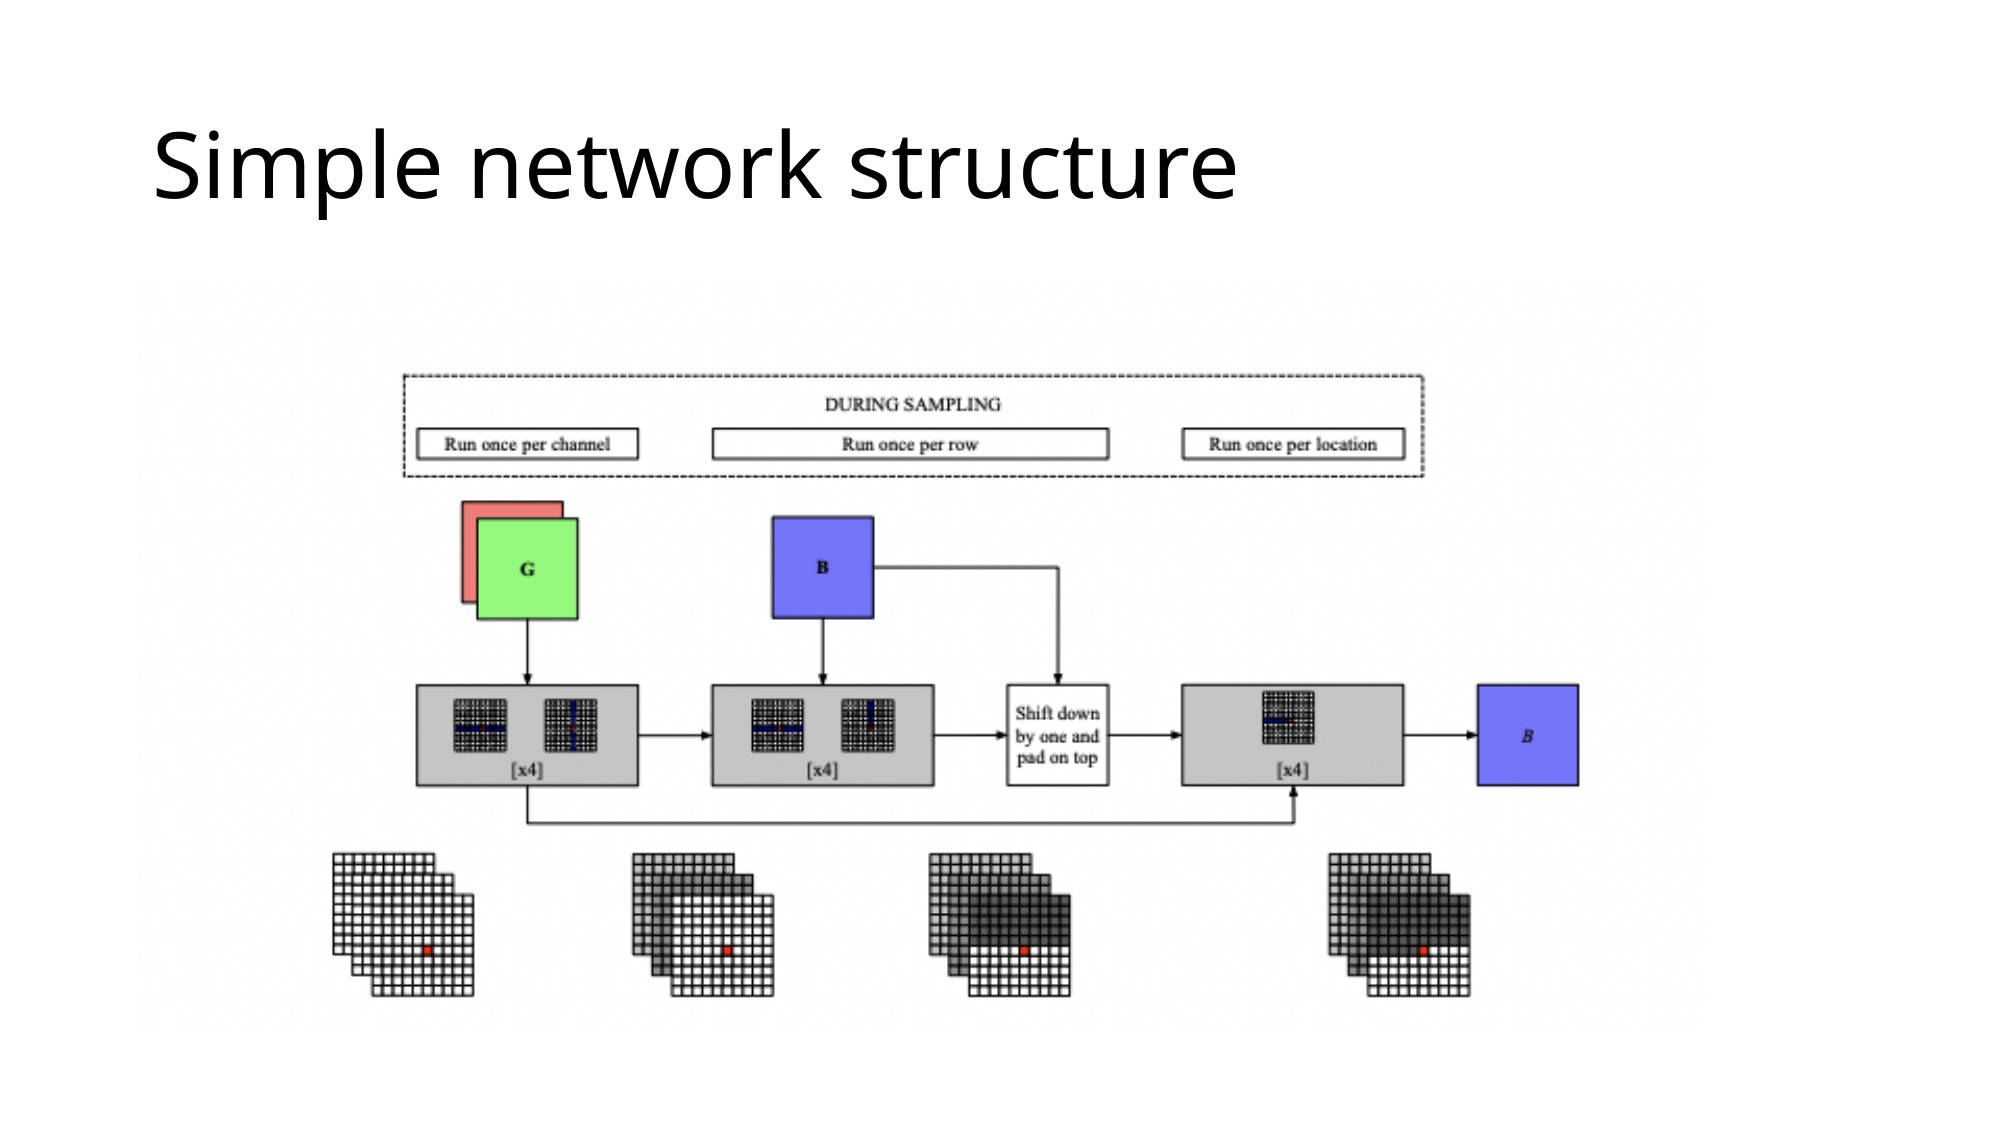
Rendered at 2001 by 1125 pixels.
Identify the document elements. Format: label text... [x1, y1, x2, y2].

title Simple network structure [137, 59, 1863, 278]
picture [137, 280, 1709, 1033]
